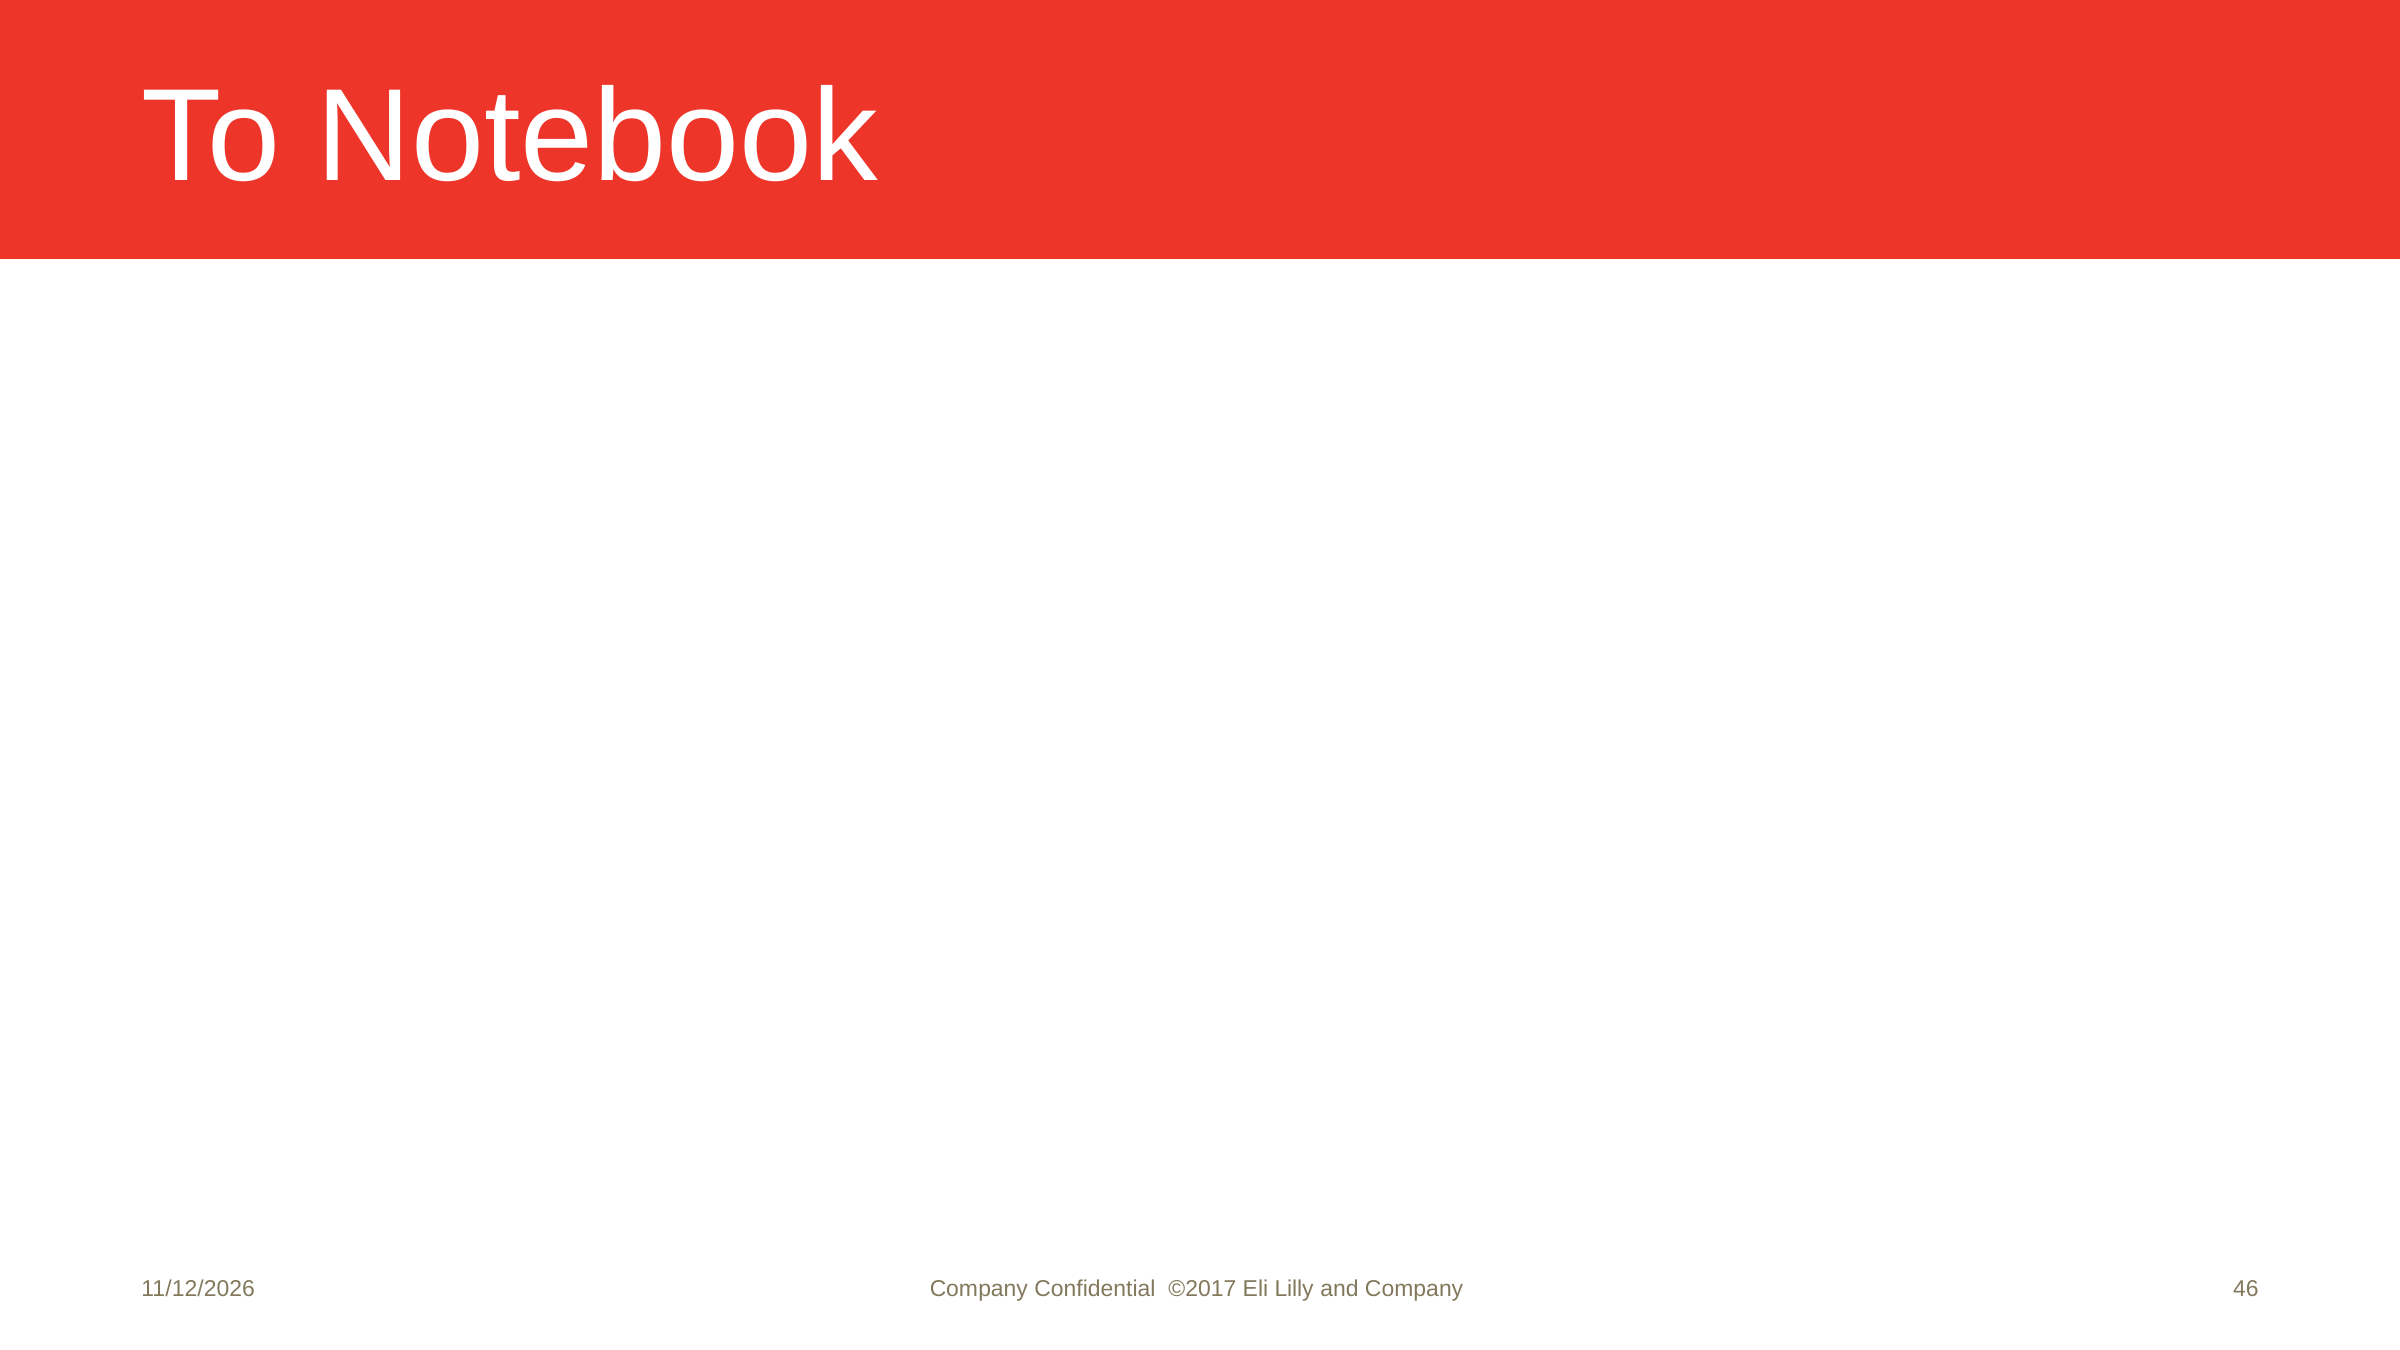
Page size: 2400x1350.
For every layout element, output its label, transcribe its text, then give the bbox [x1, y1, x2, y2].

title To Notebook [120, 15, 2280, 241]
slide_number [120, 1251, 680, 1324]
footer Company Confidential ©2017 Eli Lilly and Company [819, 1251, 1580, 1324]
picture [0, 0, 2400, 1350]
slide_number 46 [1719, 1251, 2280, 1324]
